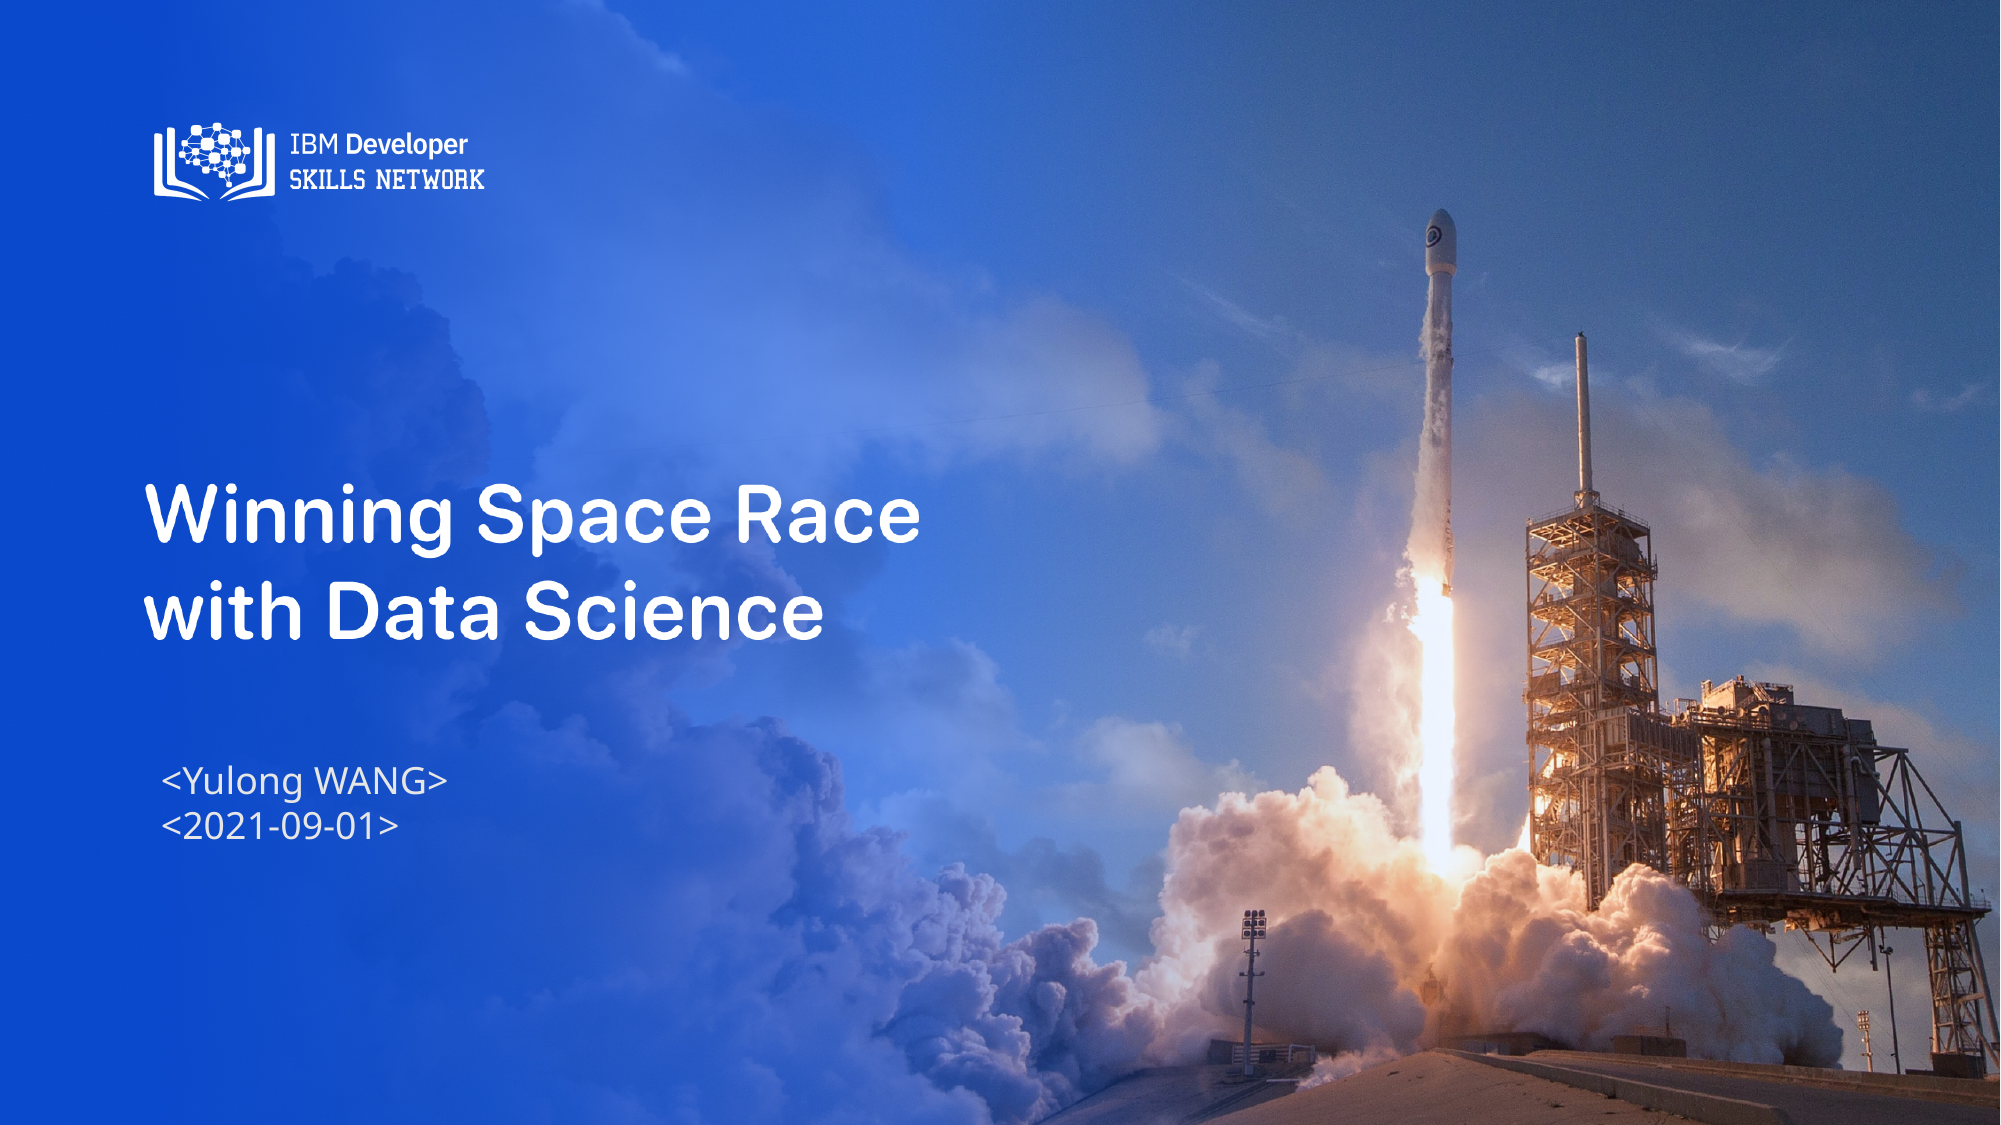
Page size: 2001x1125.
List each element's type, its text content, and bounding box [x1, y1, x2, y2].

picture [0, 0, 2001, 1125]
text_box <Yulong WANG> <2021-09-01> [145, 749, 559, 855]
